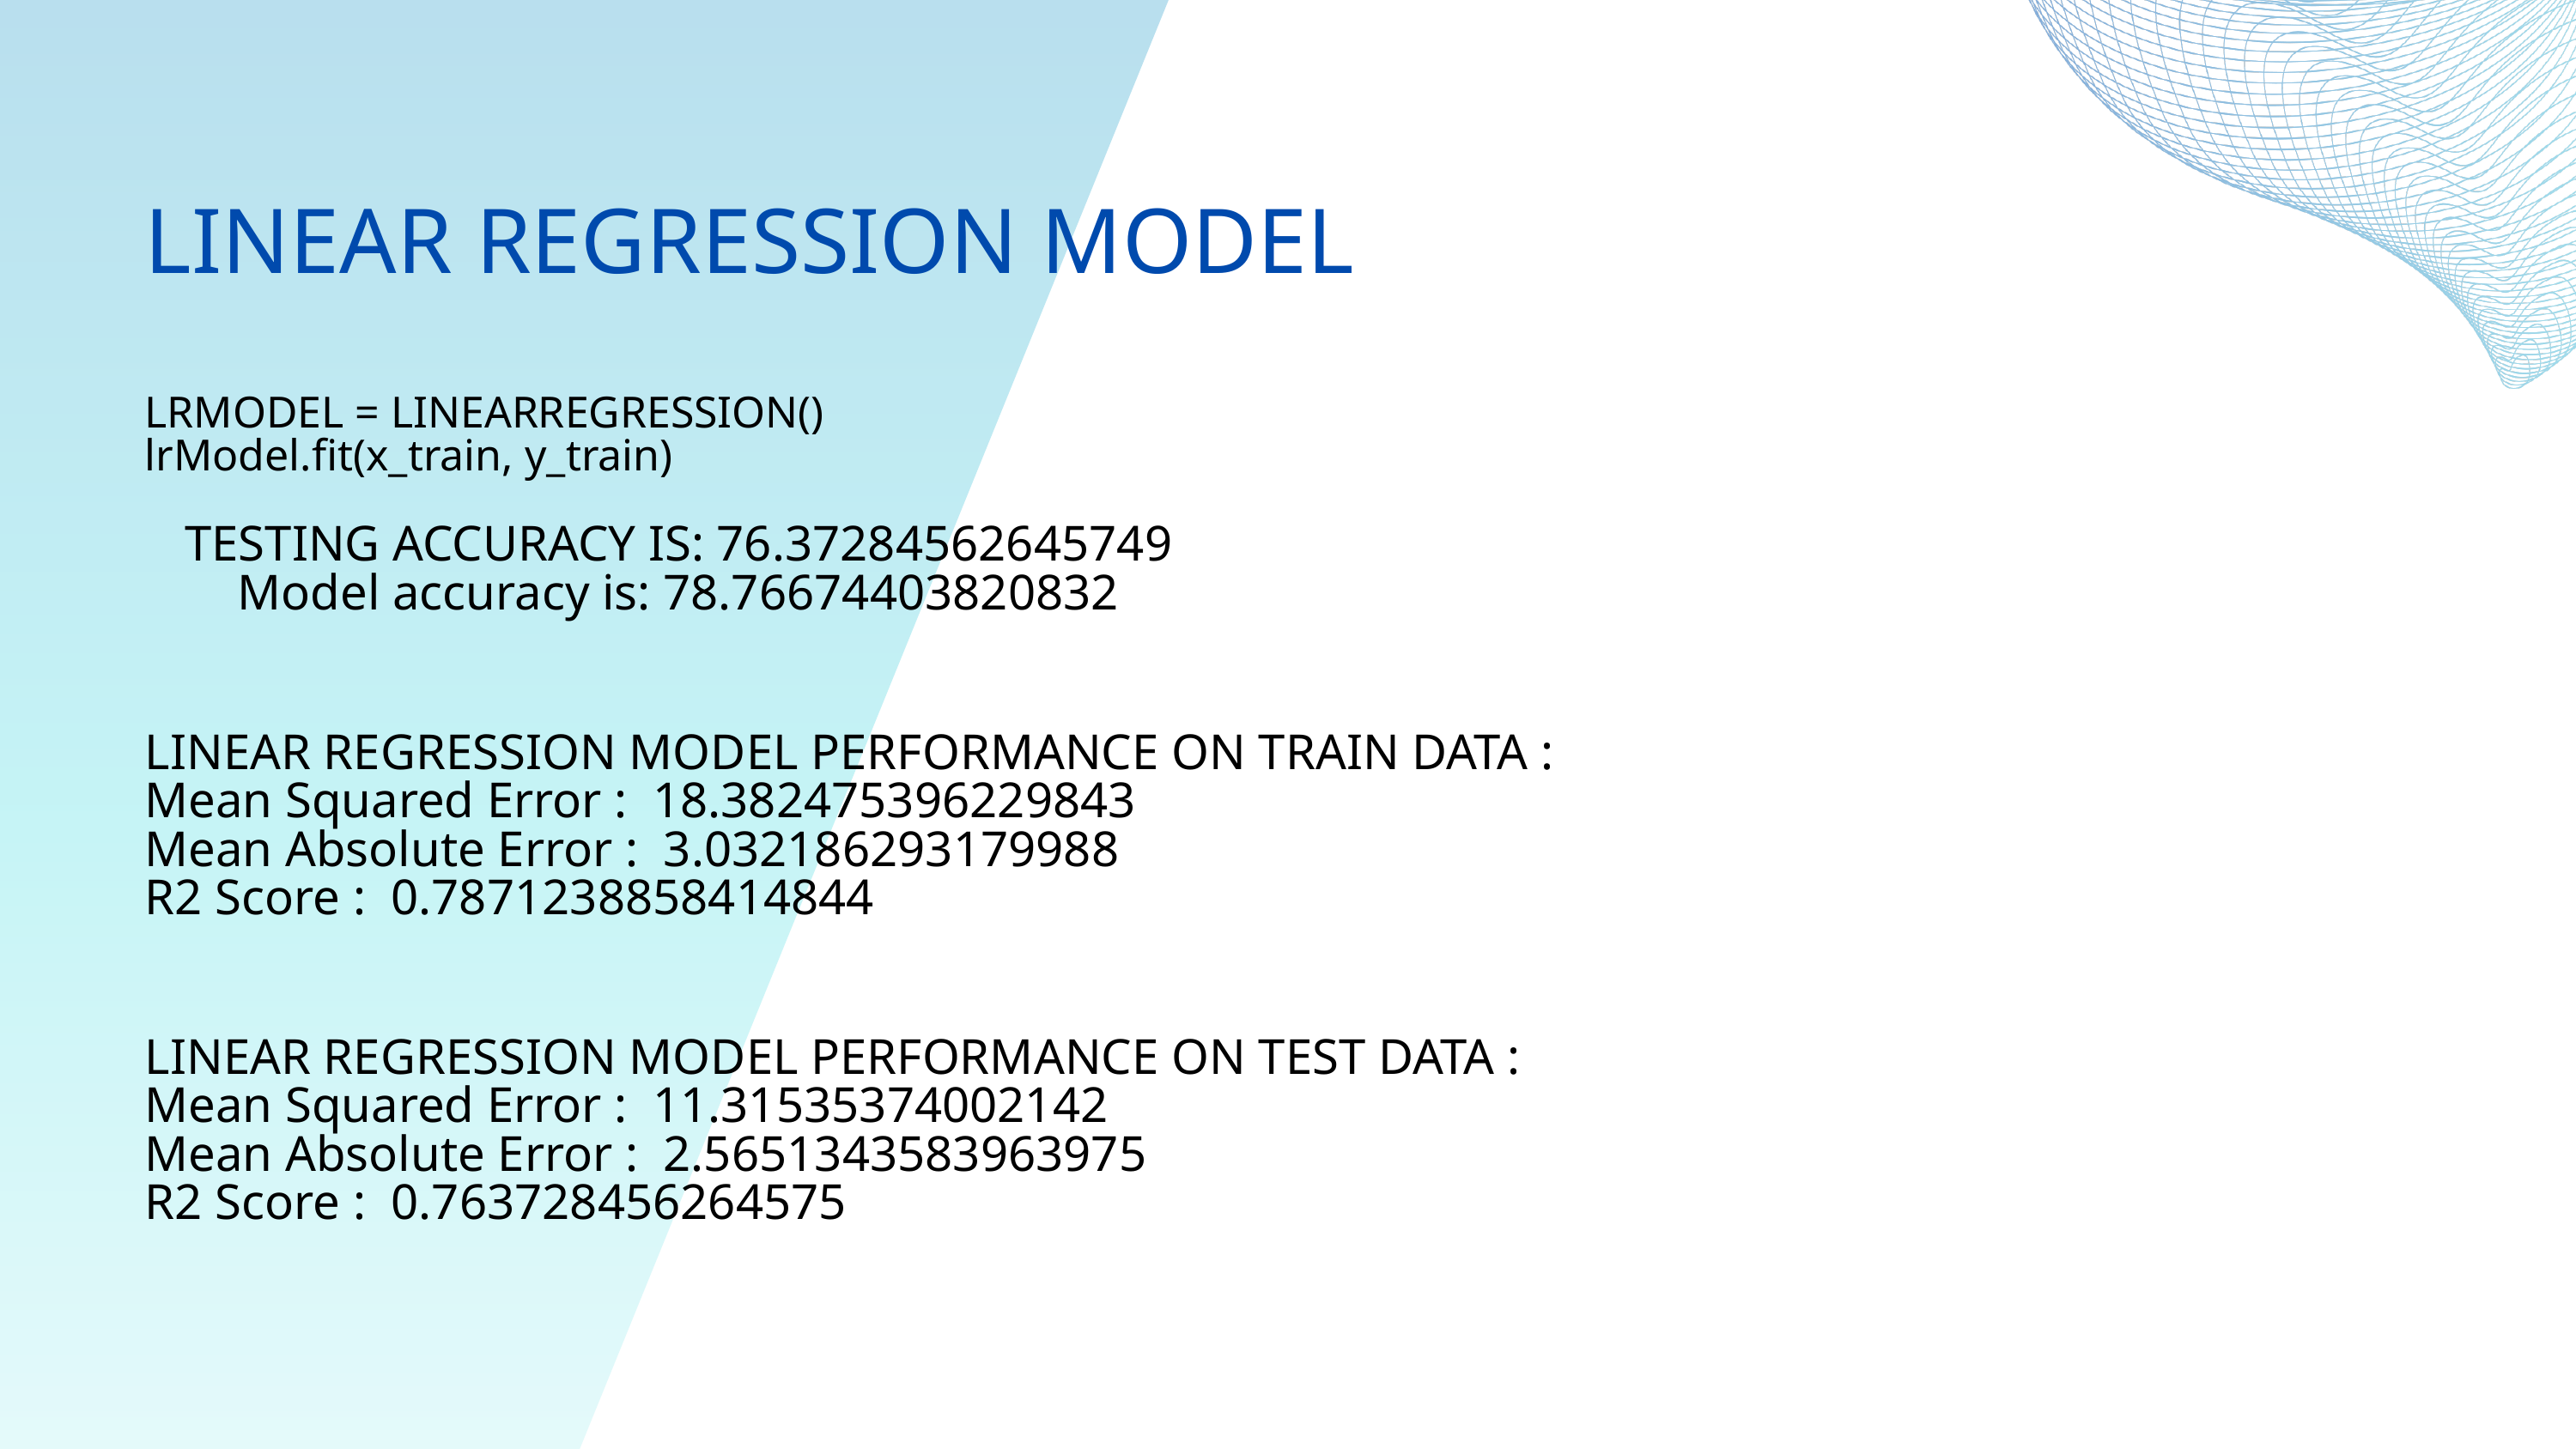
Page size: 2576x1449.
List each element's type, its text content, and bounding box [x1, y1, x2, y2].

text_box TESTING ACCURACY IS: 76.37284562645749 Model accuracy is: 78.76674403820832 [144, 522, 1213, 668]
text_box LINEAR REGRESSION MODEL PERFORMANCE ON TRAIN DATA : Mean Squared Error : 18.382475396229843 Mean Absolute Error : 3.032186293179988 R2 Score : 0.7871238858414844 [144, 731, 1698, 973]
text_box LINEAR REGRESSION MODEL PERFORMANCE ON TEST DATA : Mean Squared Error : 11.31535374002142 Mean Absolute Error : 2.5651343583963975 R2 Score : 0.763728456264575 [144, 1035, 1666, 1278]
text_box LRMODEL = LINEARREGRESSION() lrModel.fit(x_train, y_train) [144, 393, 2216, 480]
text_box [0, 0, 1169, 1449]
text_box LINEAR REGRESSION MODEL [144, 201, 1908, 291]
text_box [1908, 0, 2576, 389]
